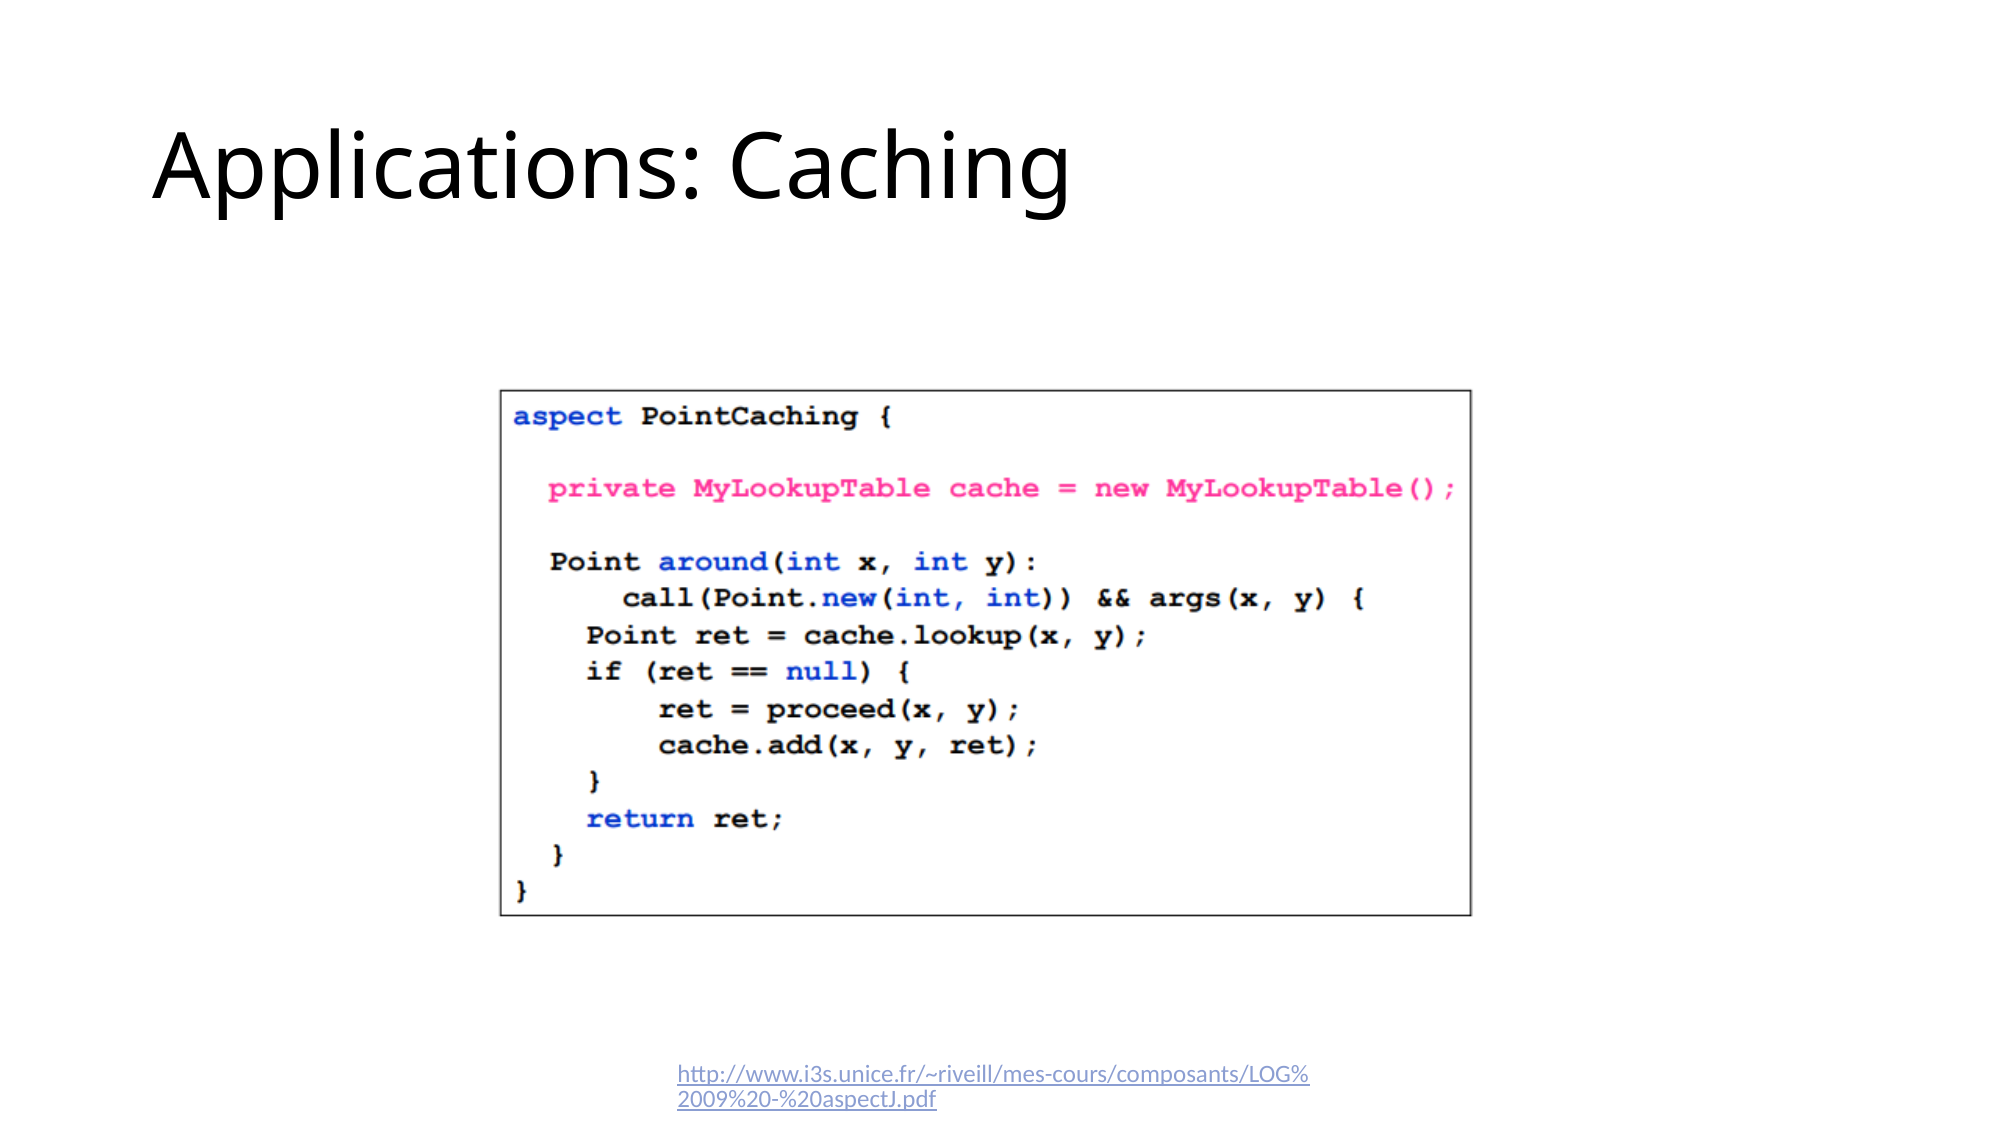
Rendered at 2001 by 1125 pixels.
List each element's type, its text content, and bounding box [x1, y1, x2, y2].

title Applications: Caching [137, 59, 1863, 278]
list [430, 362, 1570, 951]
footer http://www.i3s.unice.fr/~riveill/mes-cours/composants/LOG%2009%20-%20aspectJ.pdf [662, 1042, 1338, 1103]
